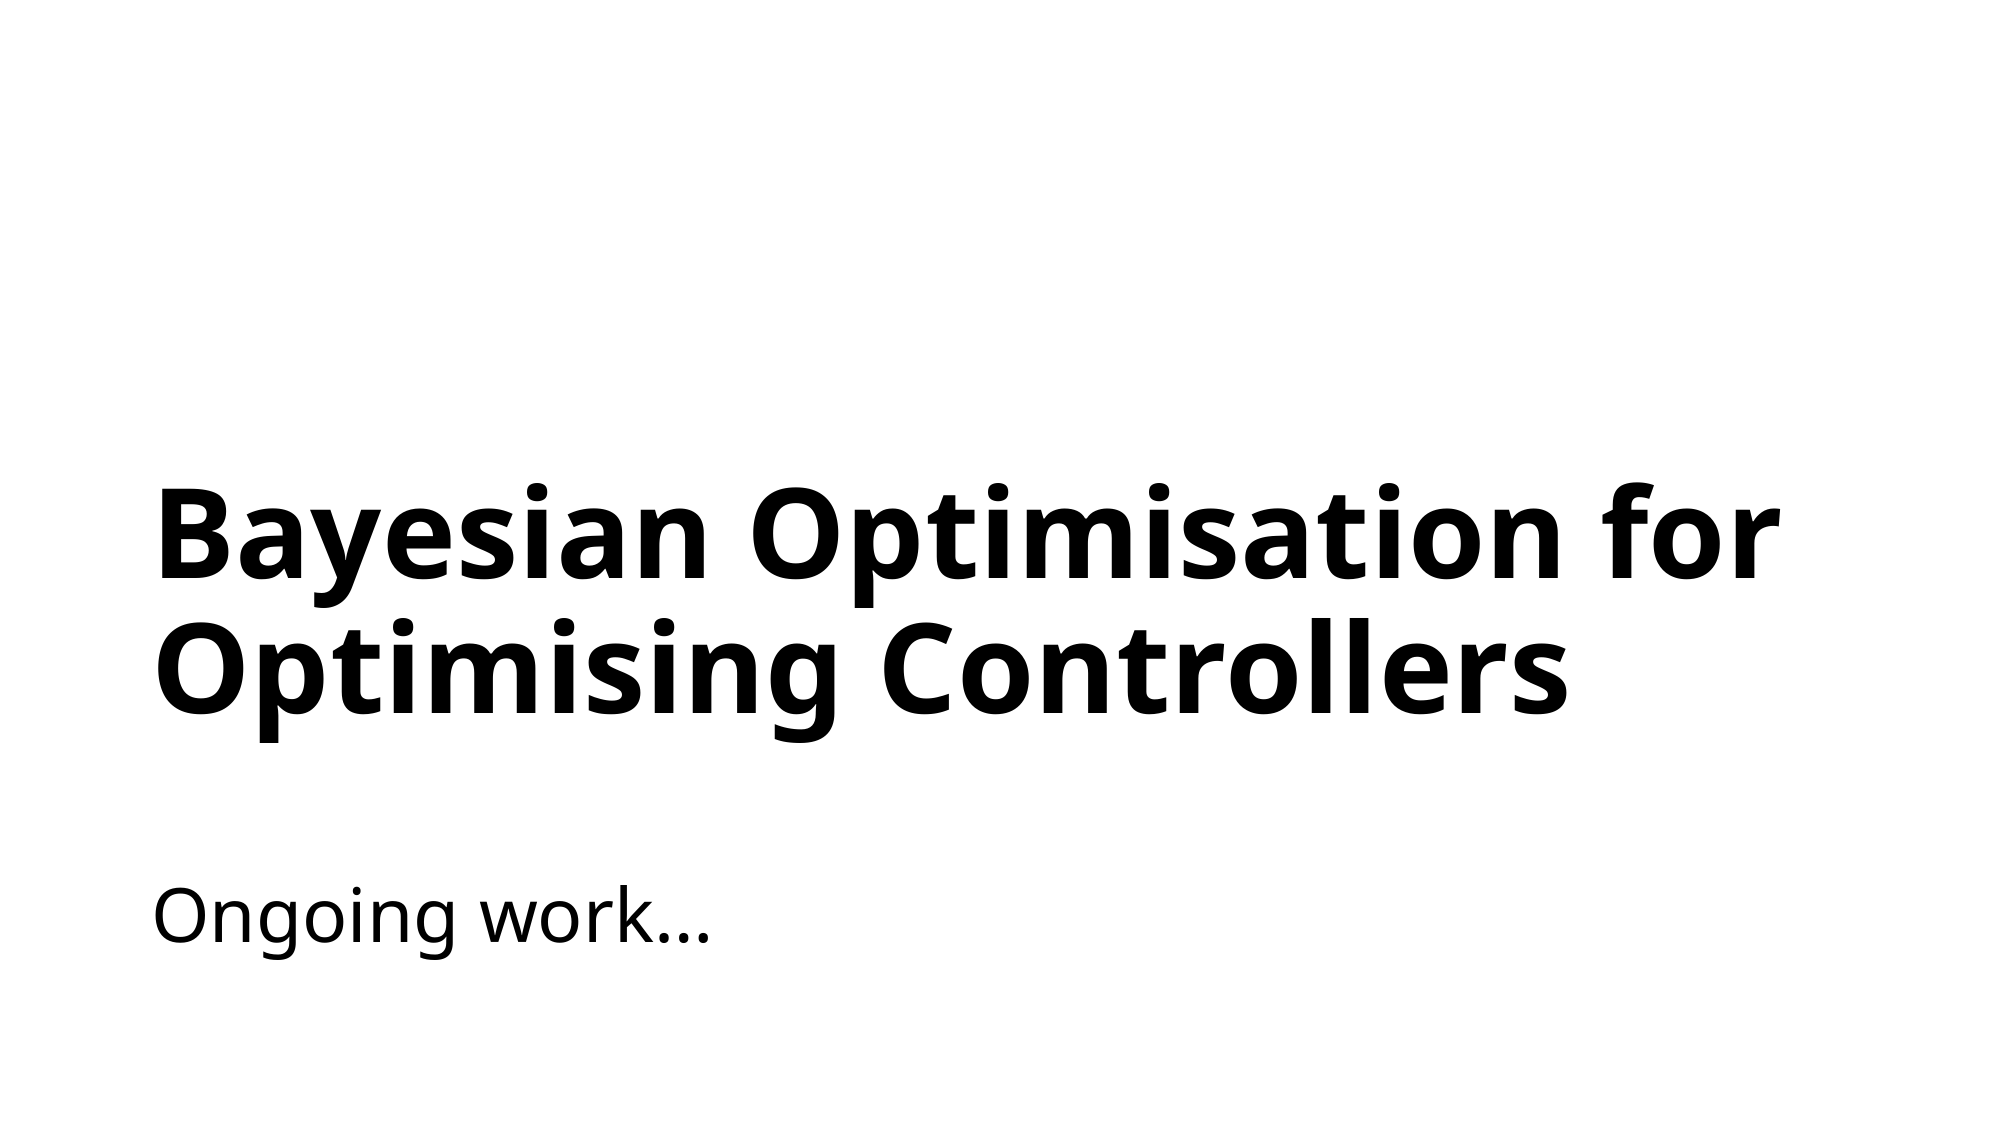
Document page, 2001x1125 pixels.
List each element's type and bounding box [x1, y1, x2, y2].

title [136, 280, 1862, 749]
text_box [136, 806, 947, 967]
